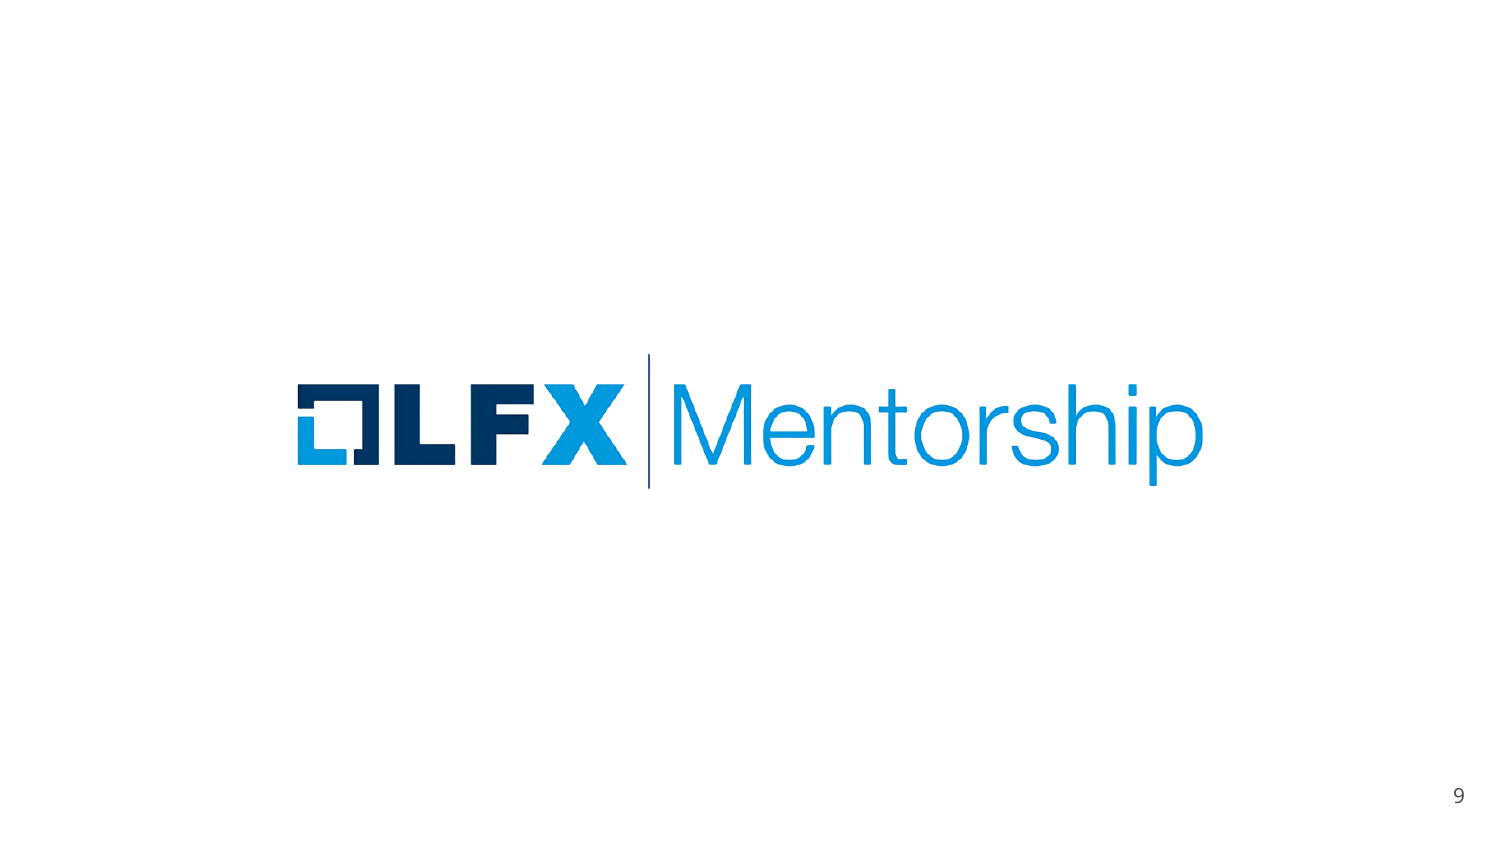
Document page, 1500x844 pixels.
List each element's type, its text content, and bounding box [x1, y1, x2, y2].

picture [293, 346, 1207, 497]
slide_number ‹#› [1389, 764, 1480, 830]
